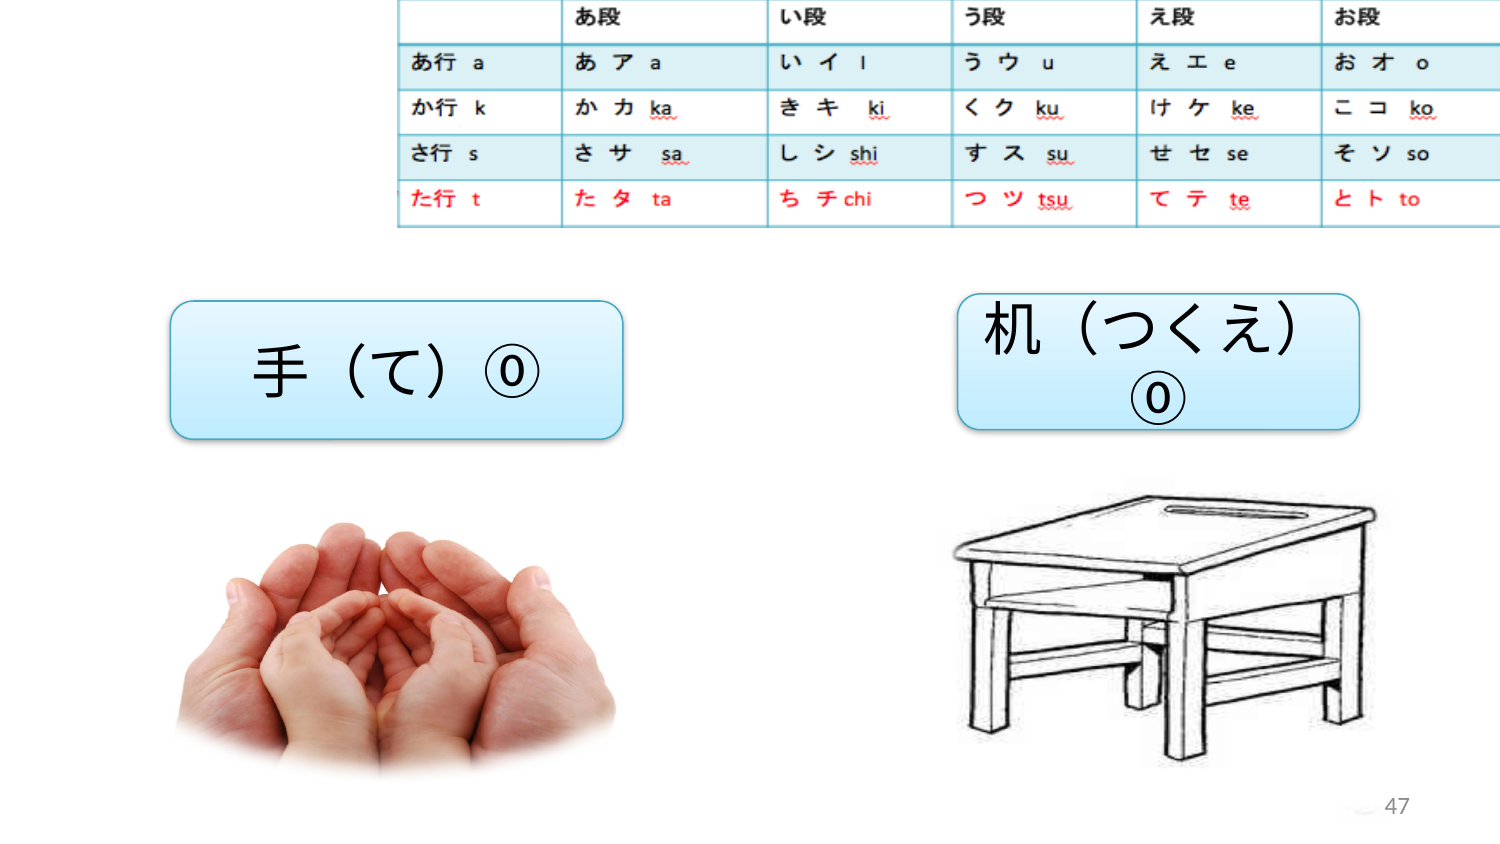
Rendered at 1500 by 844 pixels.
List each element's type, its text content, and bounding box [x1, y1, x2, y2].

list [80, 491, 710, 783]
picture [940, 429, 1398, 821]
text_box 手（て）⓪ [169, 300, 624, 441]
slide_number 47 [1400, 782, 1425, 827]
text_box 机（つくえ）⓪ [956, 293, 1361, 428]
picture [397, 0, 1500, 228]
